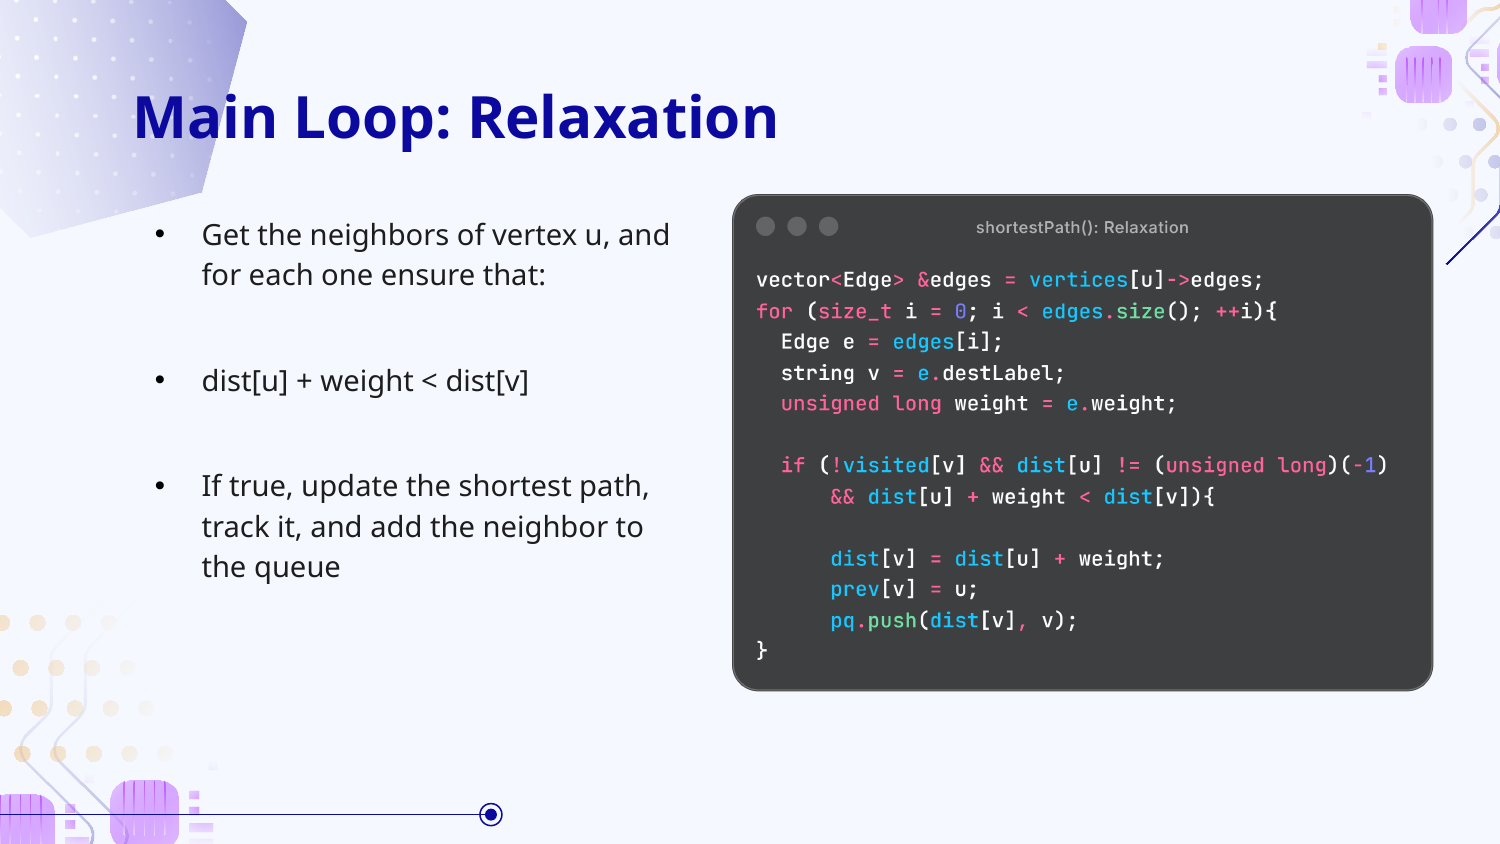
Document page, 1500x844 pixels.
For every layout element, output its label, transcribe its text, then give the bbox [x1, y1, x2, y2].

picture [694, 149, 1500, 844]
text_box Get the neighbors of vertex u, and for each one ensure that: dist[u] + weight < dist[v] If true, update the shortest path, track it, and add the neighbor to the queue [116, 195, 689, 731]
title Main Loop: Relaxation [116, 72, 1383, 167]
picture [0, 0, 378, 459]
